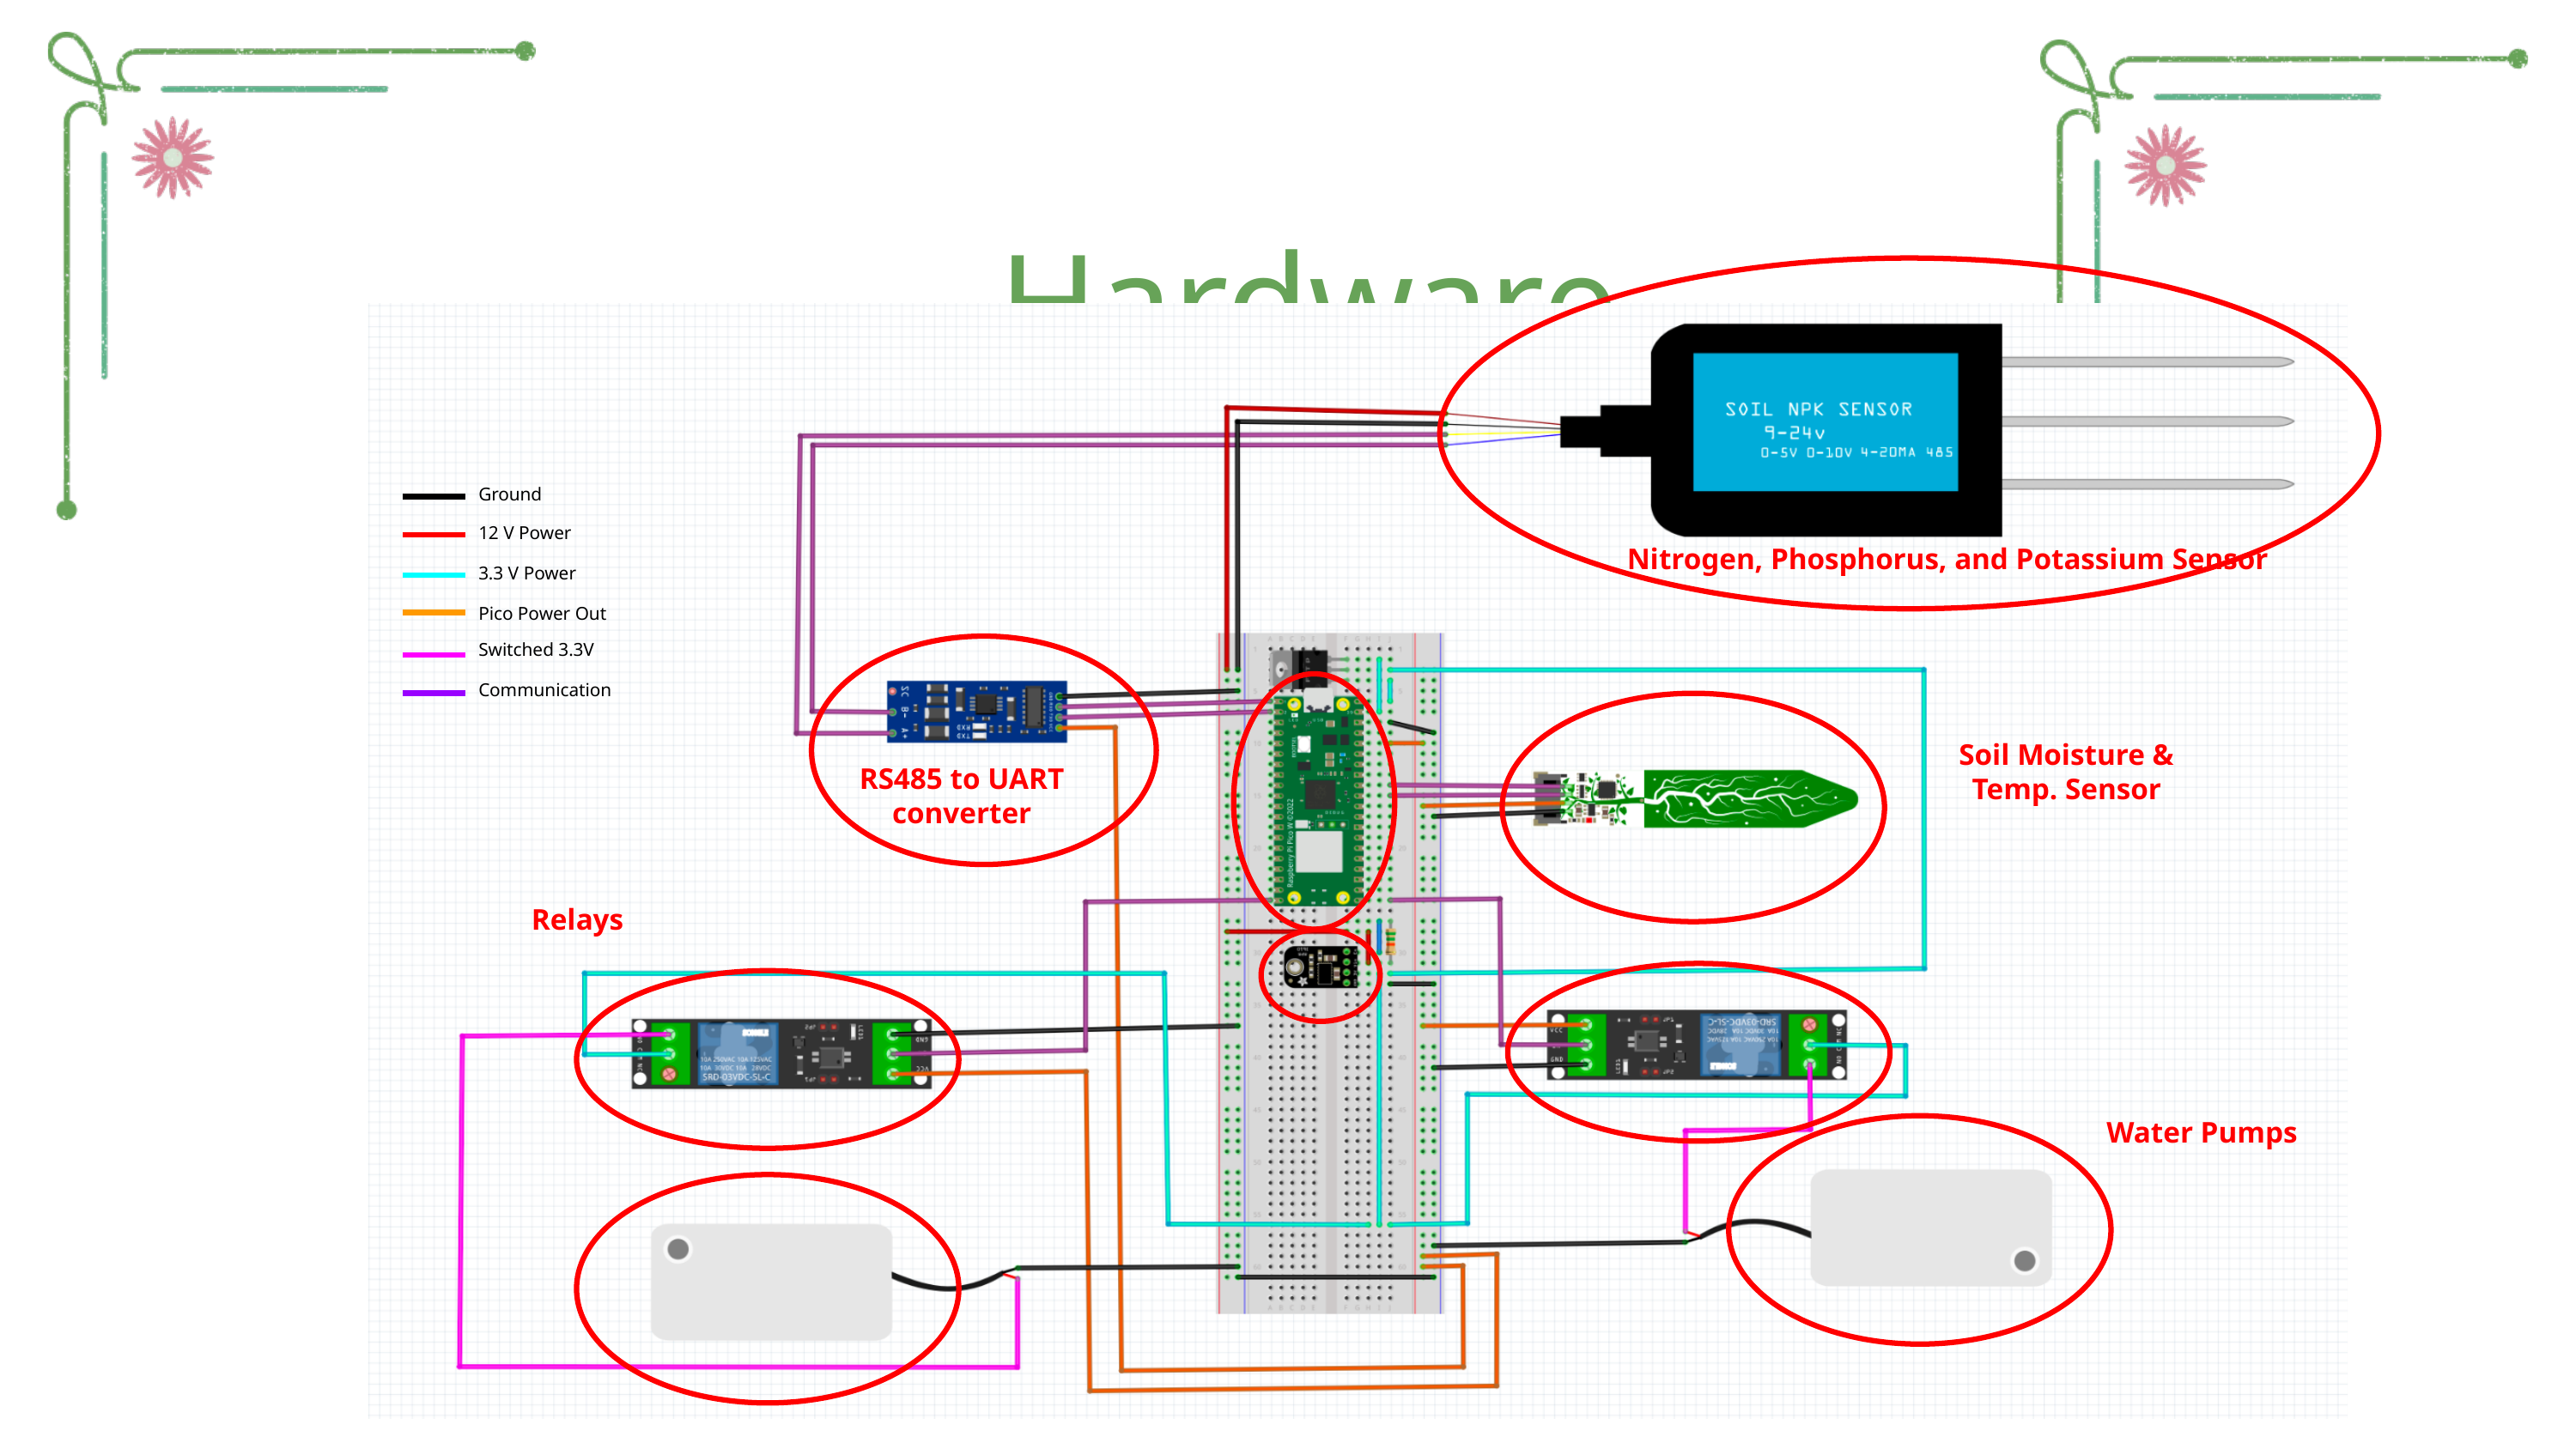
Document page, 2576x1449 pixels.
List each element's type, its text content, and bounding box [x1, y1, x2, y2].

text_box [2353, 375, 2379, 491]
picture [368, 303, 2348, 1419]
text_box [47, 32, 536, 520]
text_box [1597, 258, 2221, 302]
text_box [2039, 39, 2529, 529]
text_box Hardware [536, 153, 2039, 302]
